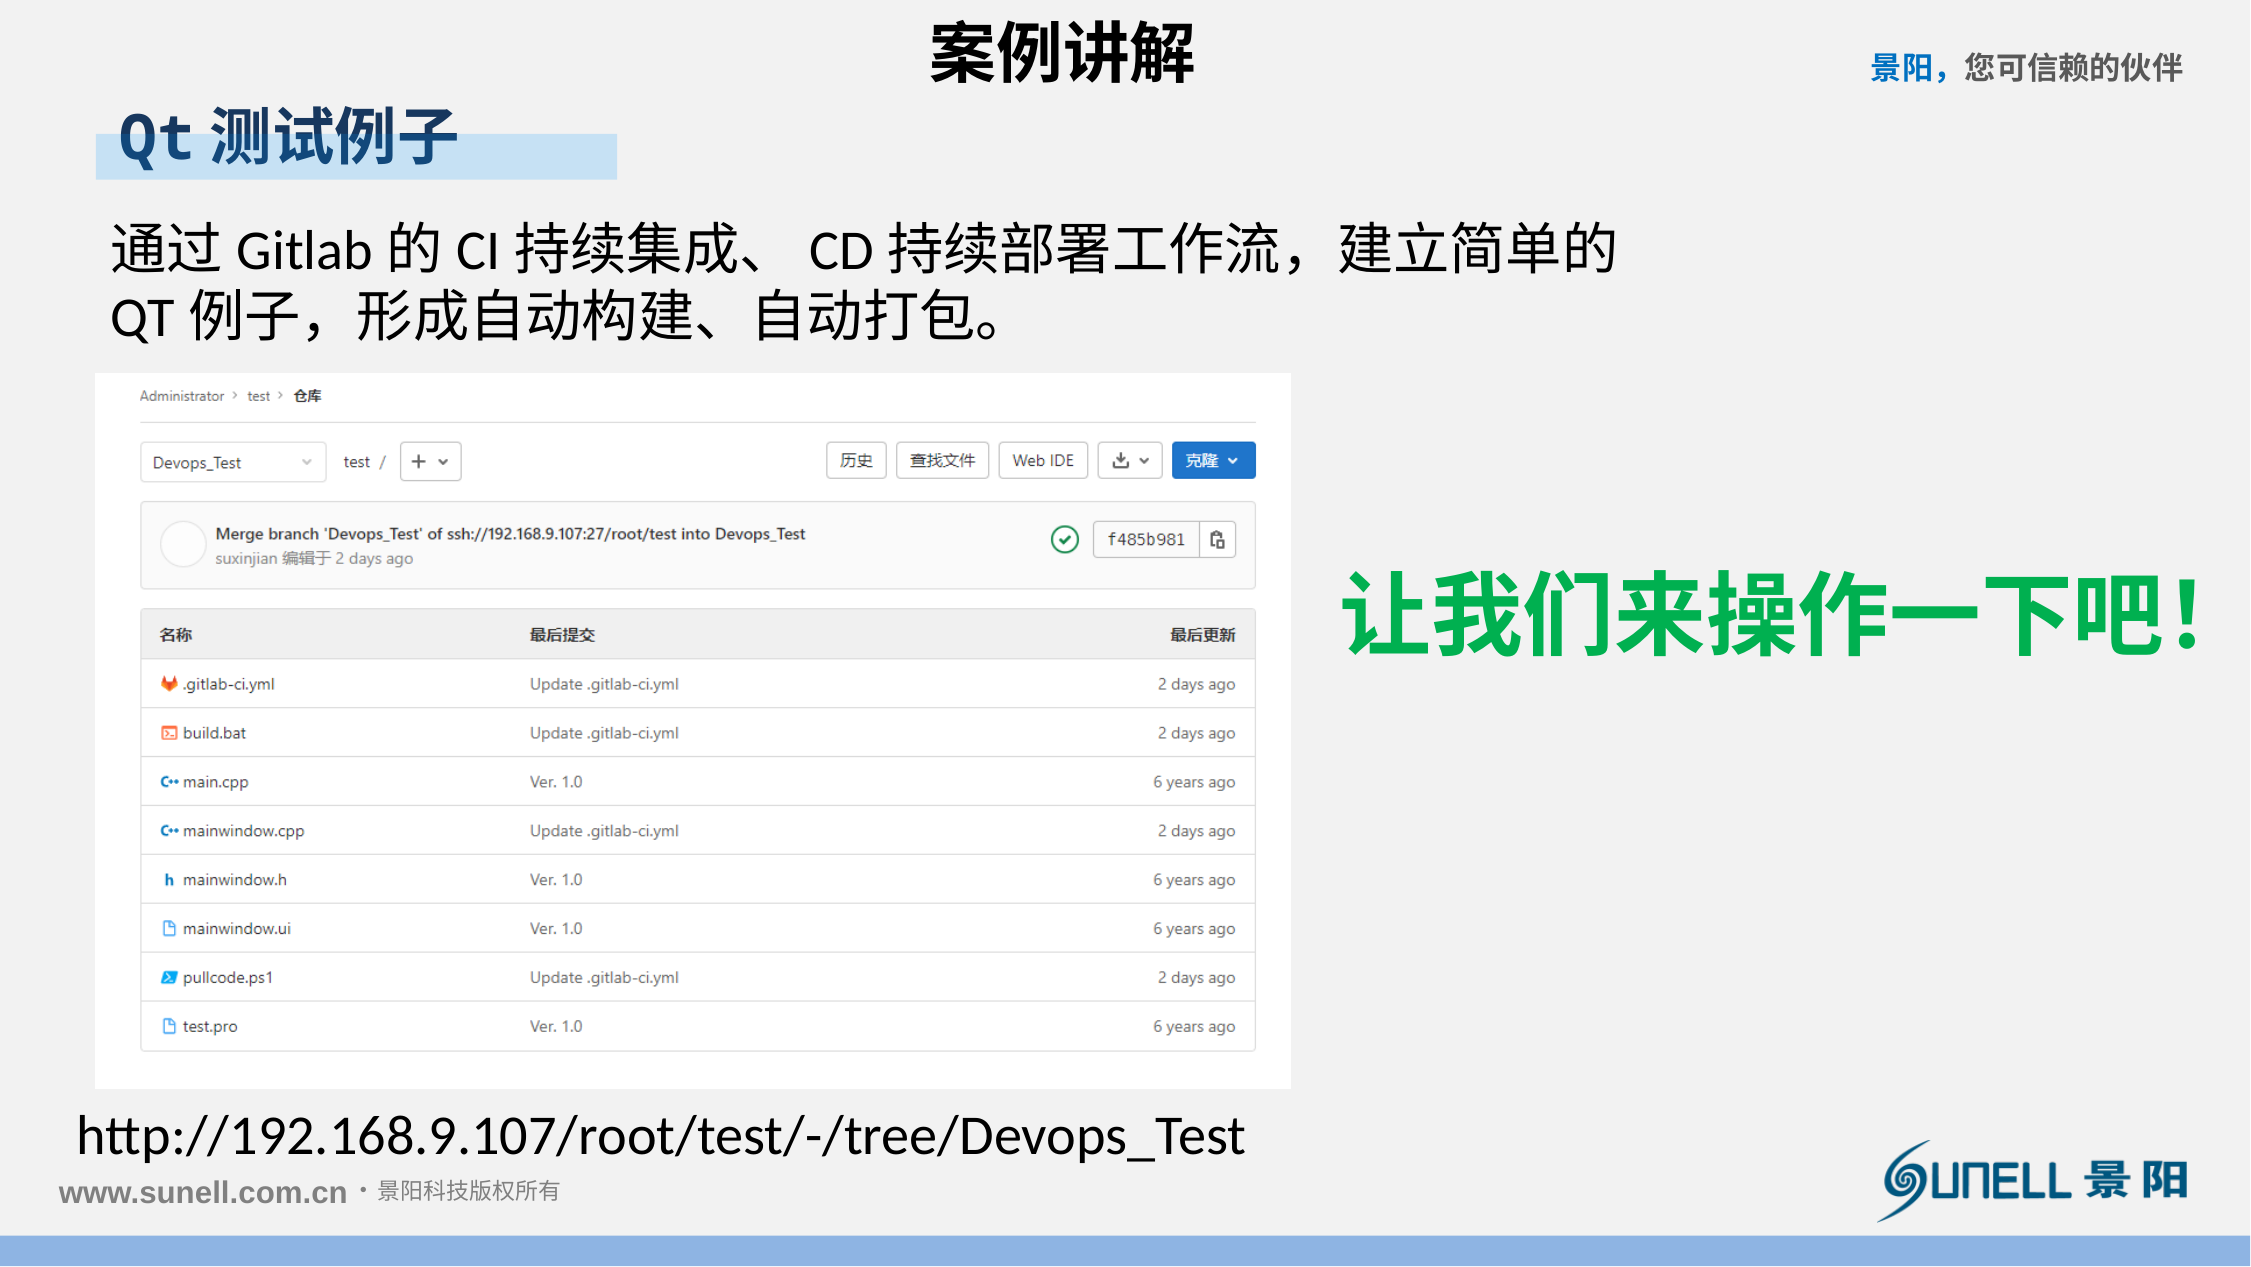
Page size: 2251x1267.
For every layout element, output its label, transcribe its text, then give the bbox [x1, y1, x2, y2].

picture [2170, 1180, 2179, 1188]
text_box 通过Gitlab的CI持续集成、CD持续部署工作流，建立简单的QT例子，形成自动构建、自动打包。 [95, 205, 1683, 356]
text_box 让我们来操作一下吧！ [1324, 549, 2251, 675]
text_box http://192.168.9.107/root/test/-/tree/Devops_Test [62, 1090, 1539, 1173]
text_box 案例讲解 [239, 1, 1887, 123]
text_box [94, 132, 619, 182]
picture [2170, 1167, 2179, 1175]
picture [95, 372, 1291, 1089]
picture [1876, 1139, 2187, 1223]
text_box Qt测试例子 [91, 83, 887, 173]
